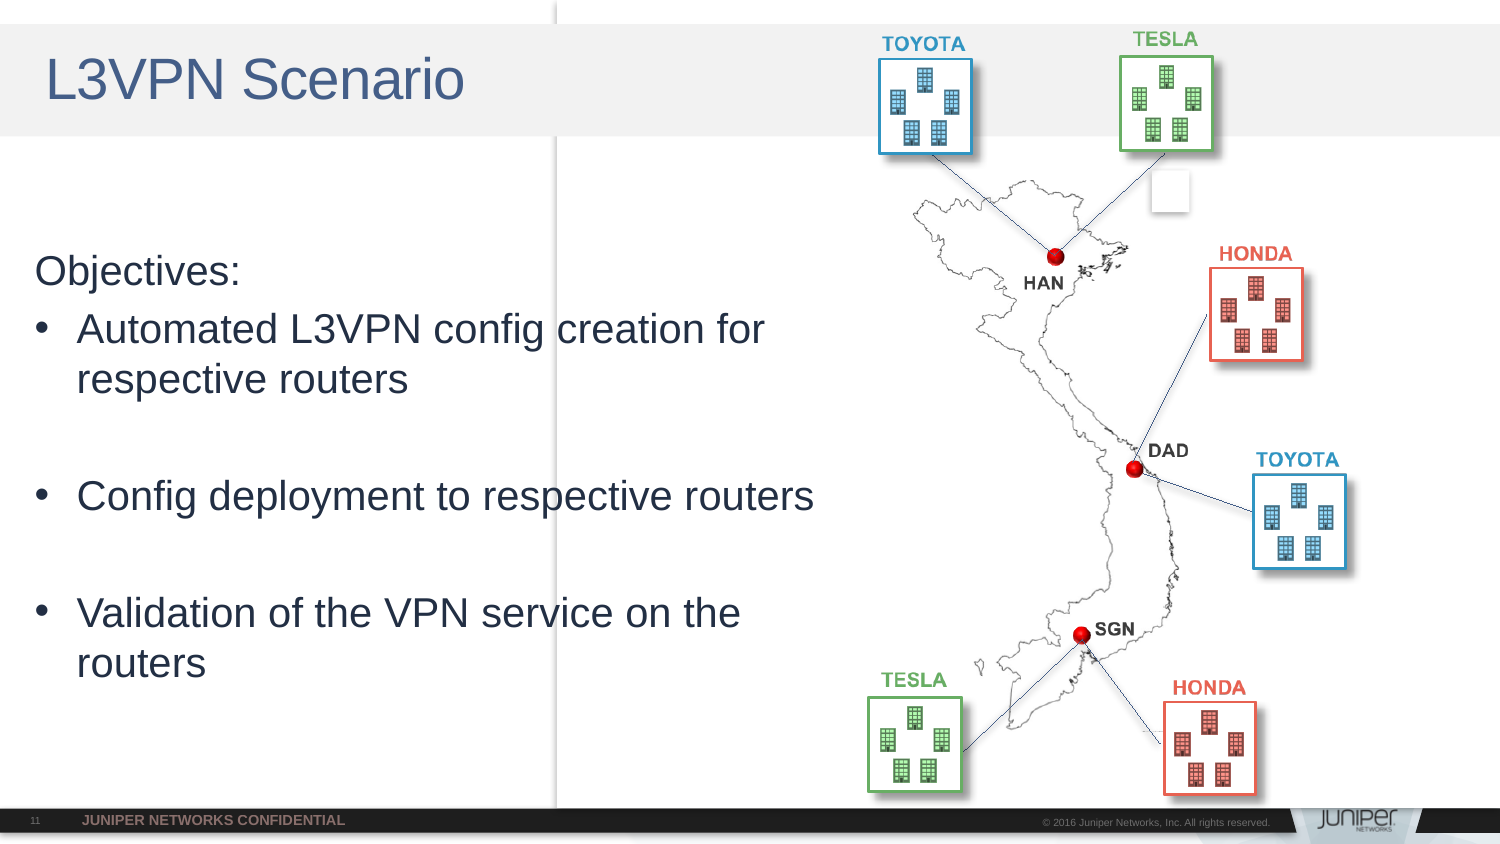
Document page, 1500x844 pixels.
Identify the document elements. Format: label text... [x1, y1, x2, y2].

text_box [867, 639, 1079, 808]
picture [1309, 809, 1406, 837]
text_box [1054, 18, 1230, 256]
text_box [1081, 639, 1273, 811]
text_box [1142, 438, 1363, 585]
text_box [556, 0, 1500, 809]
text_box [868, 23, 1049, 256]
title L3VPN Scenario [0, 24, 551, 137]
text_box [1132, 233, 1319, 463]
text_box Objectives: Automated L3VPN config creation for respective routers Config deployment to respective routers Validation of the VPN service on the routers [19, 236, 551, 770]
